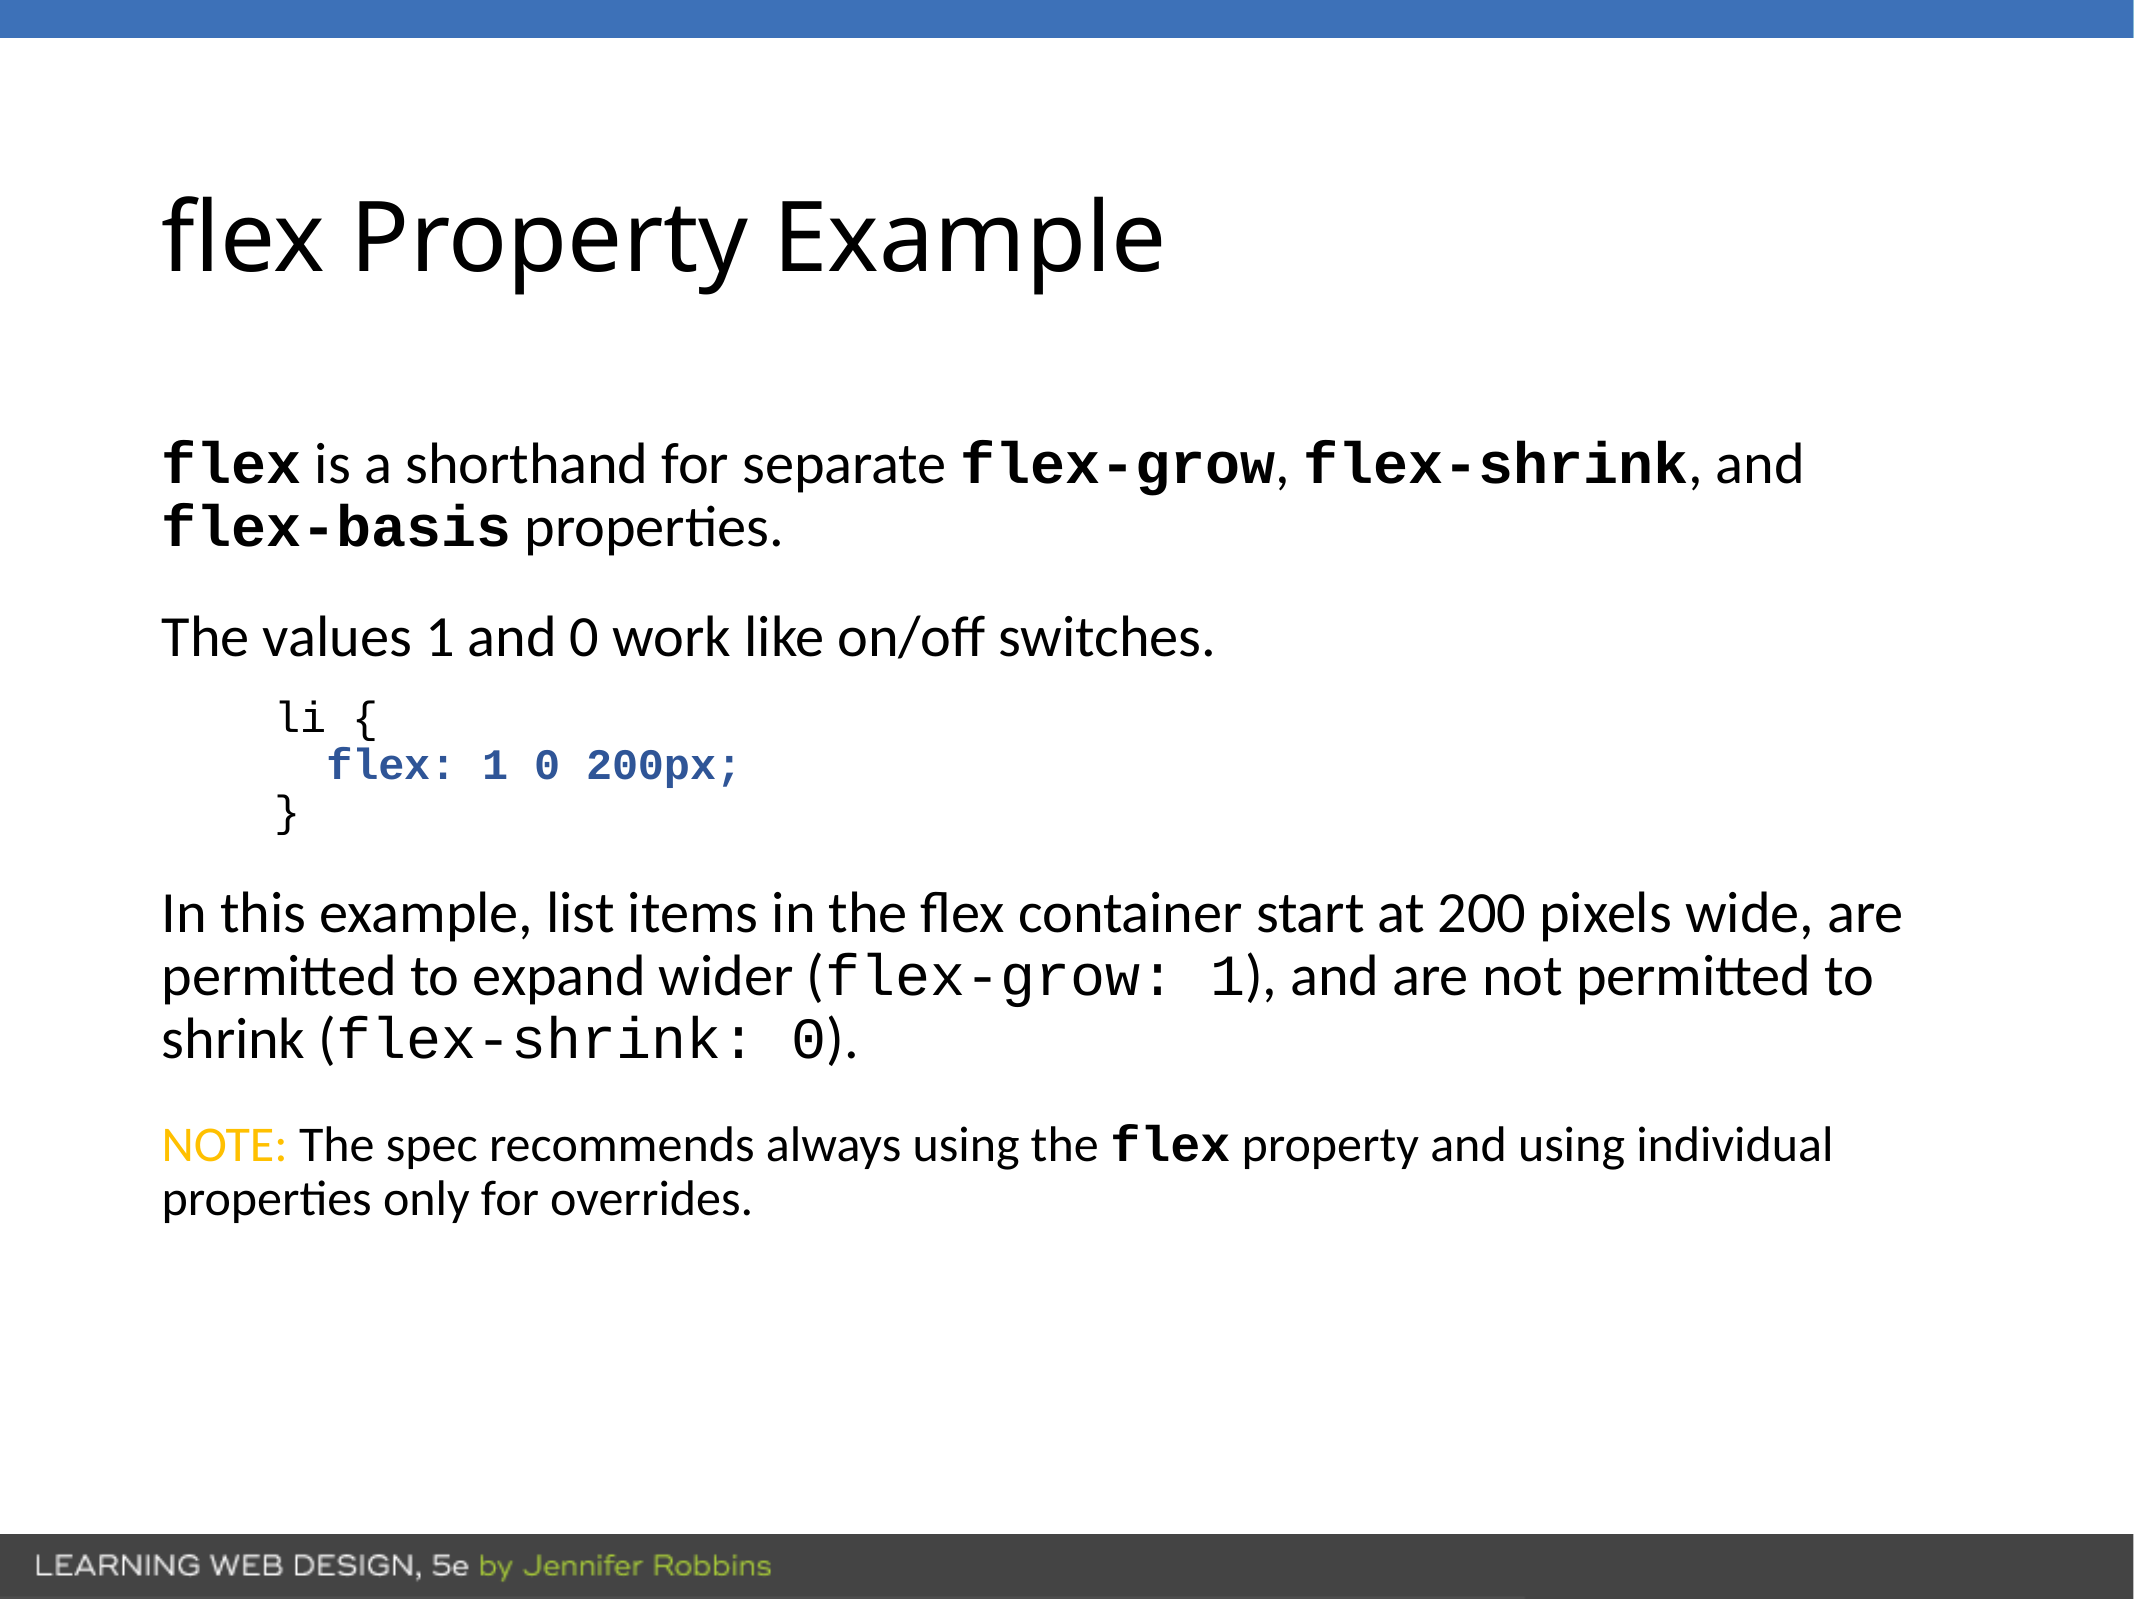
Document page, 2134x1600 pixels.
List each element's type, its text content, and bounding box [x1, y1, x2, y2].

list flex is a shorthand for separate flex-grow, flex-shrink, and flex-basis properties. The values 1 and 0 work like on/off switches. li { flex: 1 0 200px; } In this example, list items in the flex container start at 200 pixels wide, are permitted to expand wider (flex-grow: 1), and are not permitted to shrink (flex-shrink: 0). NOTE: The spec recommends always using the flex property and using individual properties only for overrides. [146, 425, 1987, 1442]
title flex Property Example [146, 85, 1987, 395]
picture [0, 1534, 2134, 1599]
